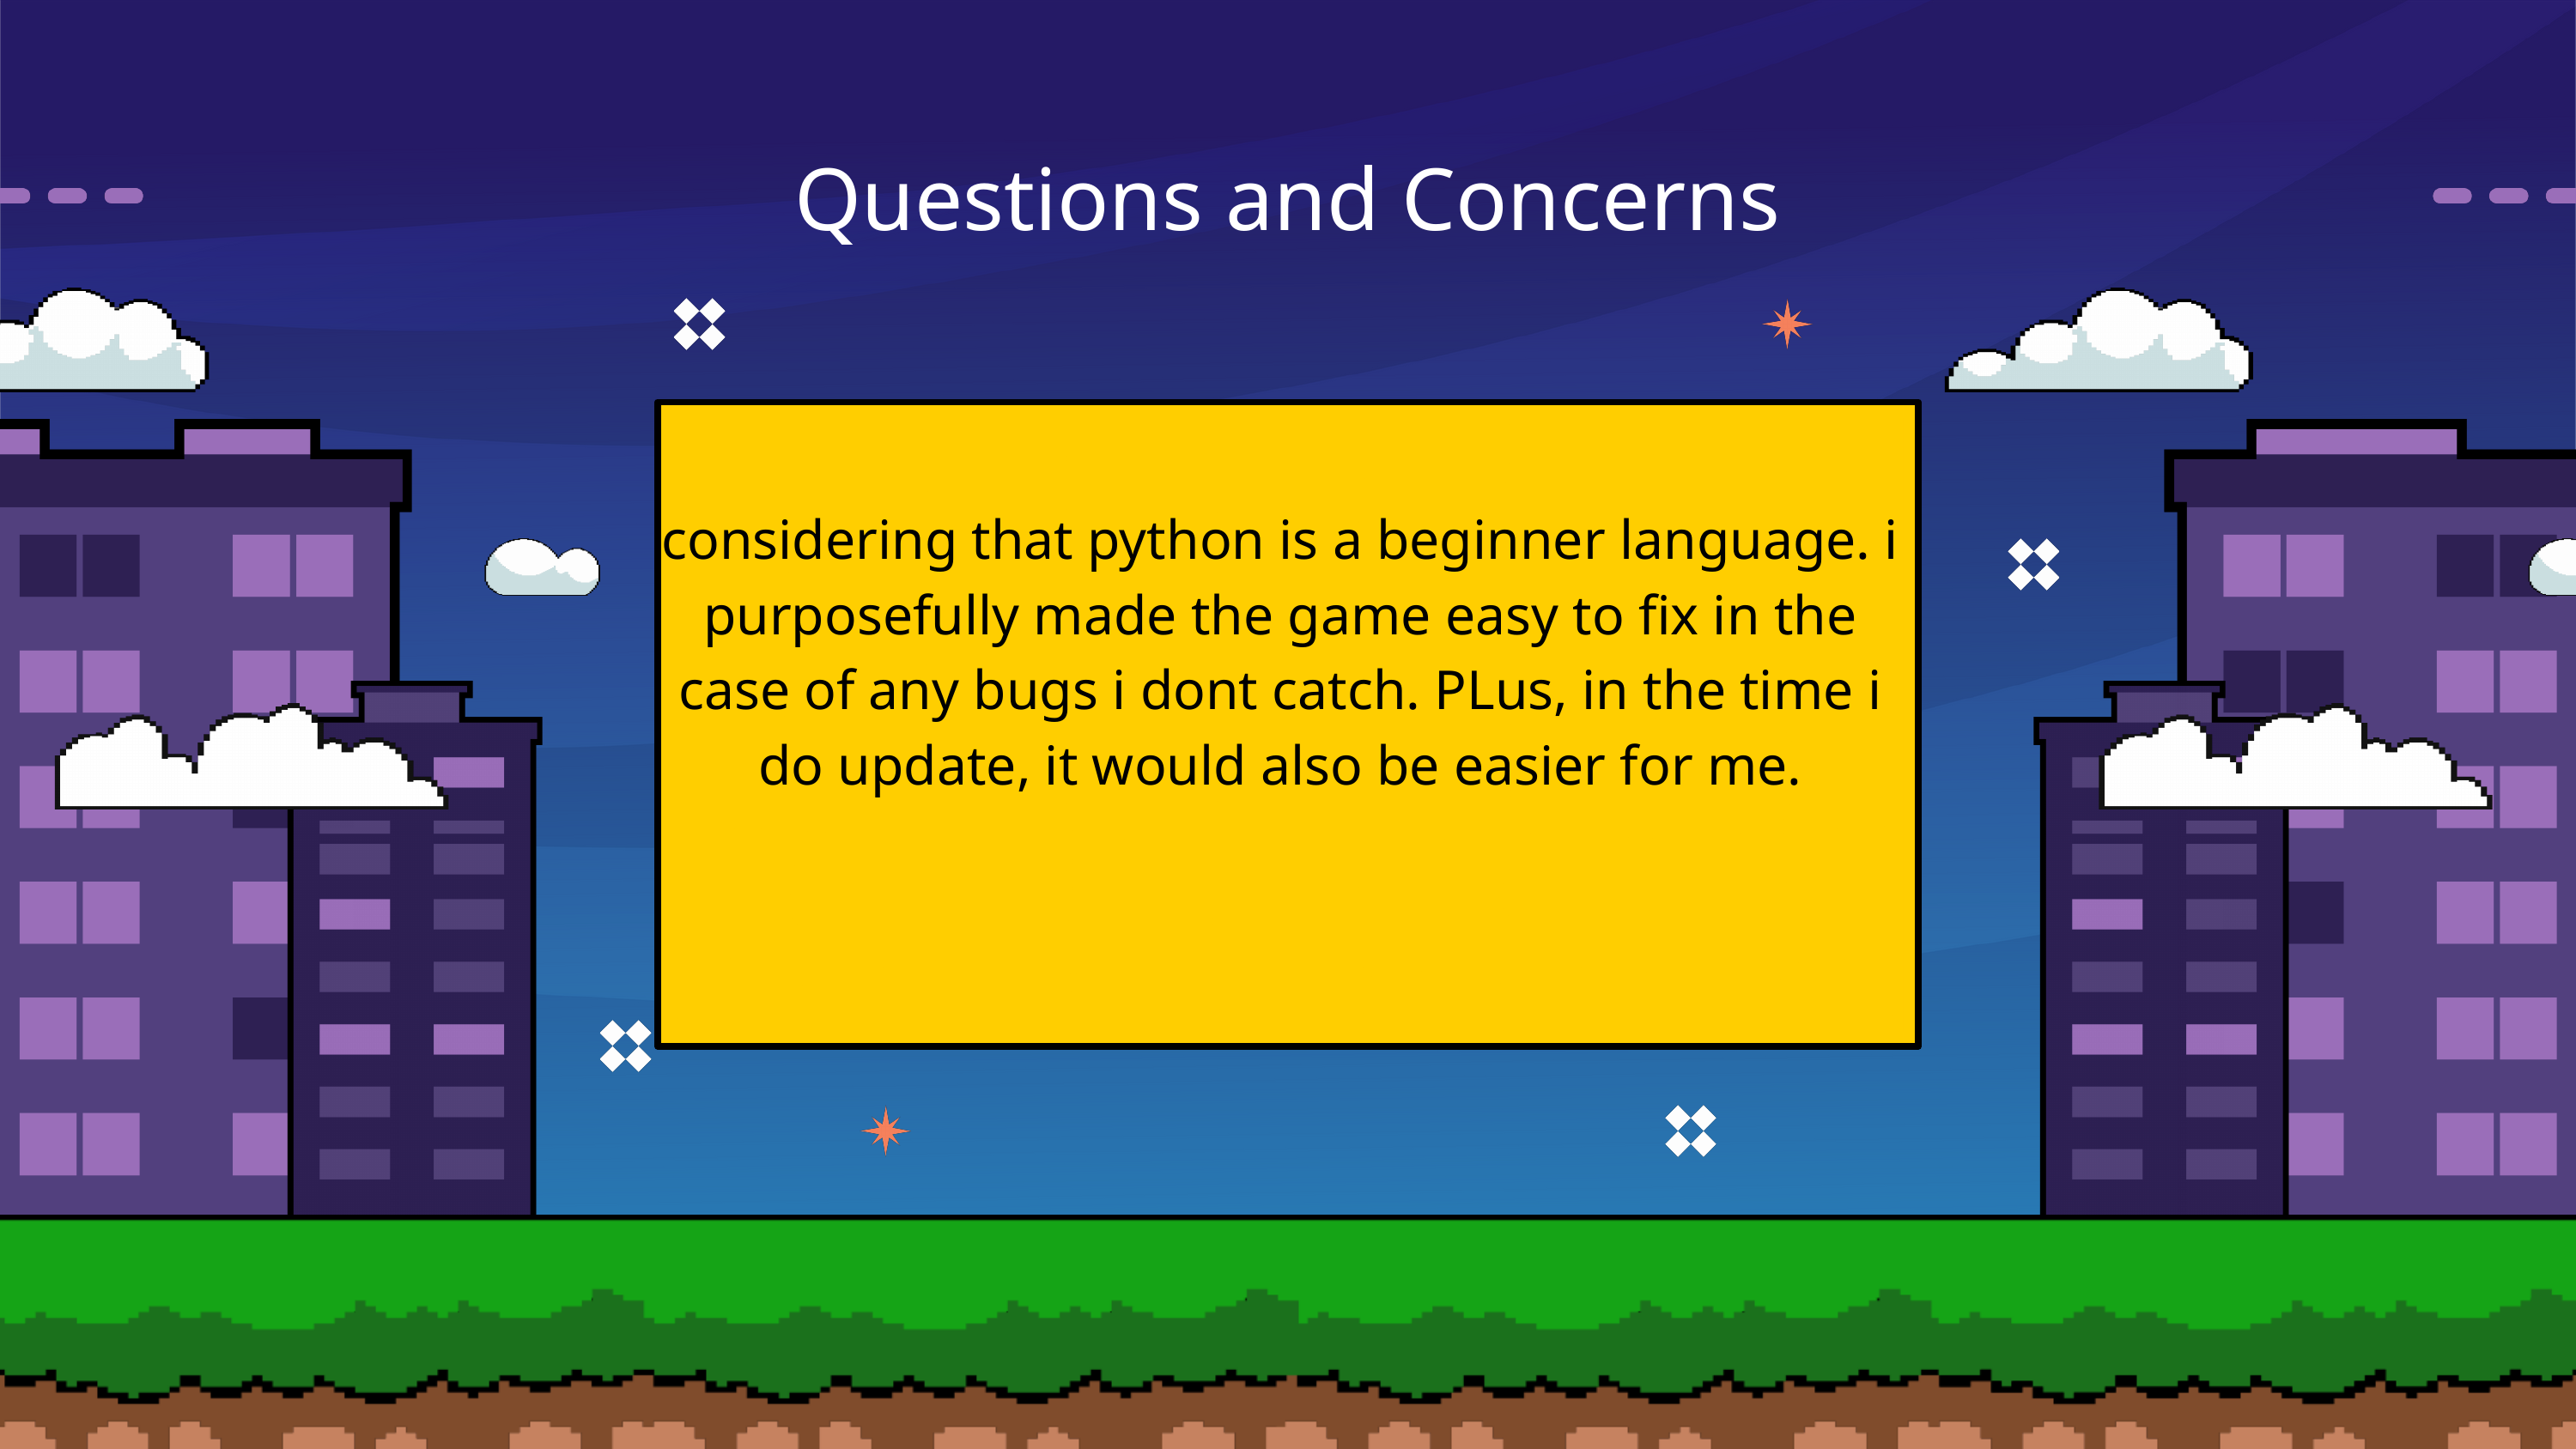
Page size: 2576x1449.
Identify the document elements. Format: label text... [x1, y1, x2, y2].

text_box [2033, 681, 2295, 1215]
text_box [0, 0, 2576, 1215]
text_box [0, 288, 210, 393]
text_box [54, 703, 449, 809]
text_box [0, 419, 412, 1215]
text_box considering that python is a beginner language. i purposefully made the game easy to fix in the case of any bugs i dont catch. PLus, in the time i do update, it would also be easier for me. [658, 494, 1904, 796]
text_box [599, 1020, 652, 1072]
text_box [484, 538, 600, 596]
text_box [2164, 419, 2576, 1215]
text_box [281, 681, 543, 1215]
text_box Questions and Concerns [228, 144, 2348, 248]
text_box [1944, 288, 2253, 393]
text_box [1665, 1105, 1716, 1157]
text_box [1761, 298, 1814, 350]
text_box [0, 188, 145, 203]
text_box [673, 298, 726, 350]
text_box [2528, 538, 2576, 596]
text_box [0, 1215, 2576, 1449]
text_box [2431, 188, 2576, 203]
text_box [860, 1105, 912, 1157]
text_box [657, 402, 1918, 1046]
text_box [2099, 703, 2493, 809]
text_box [2008, 538, 2060, 591]
